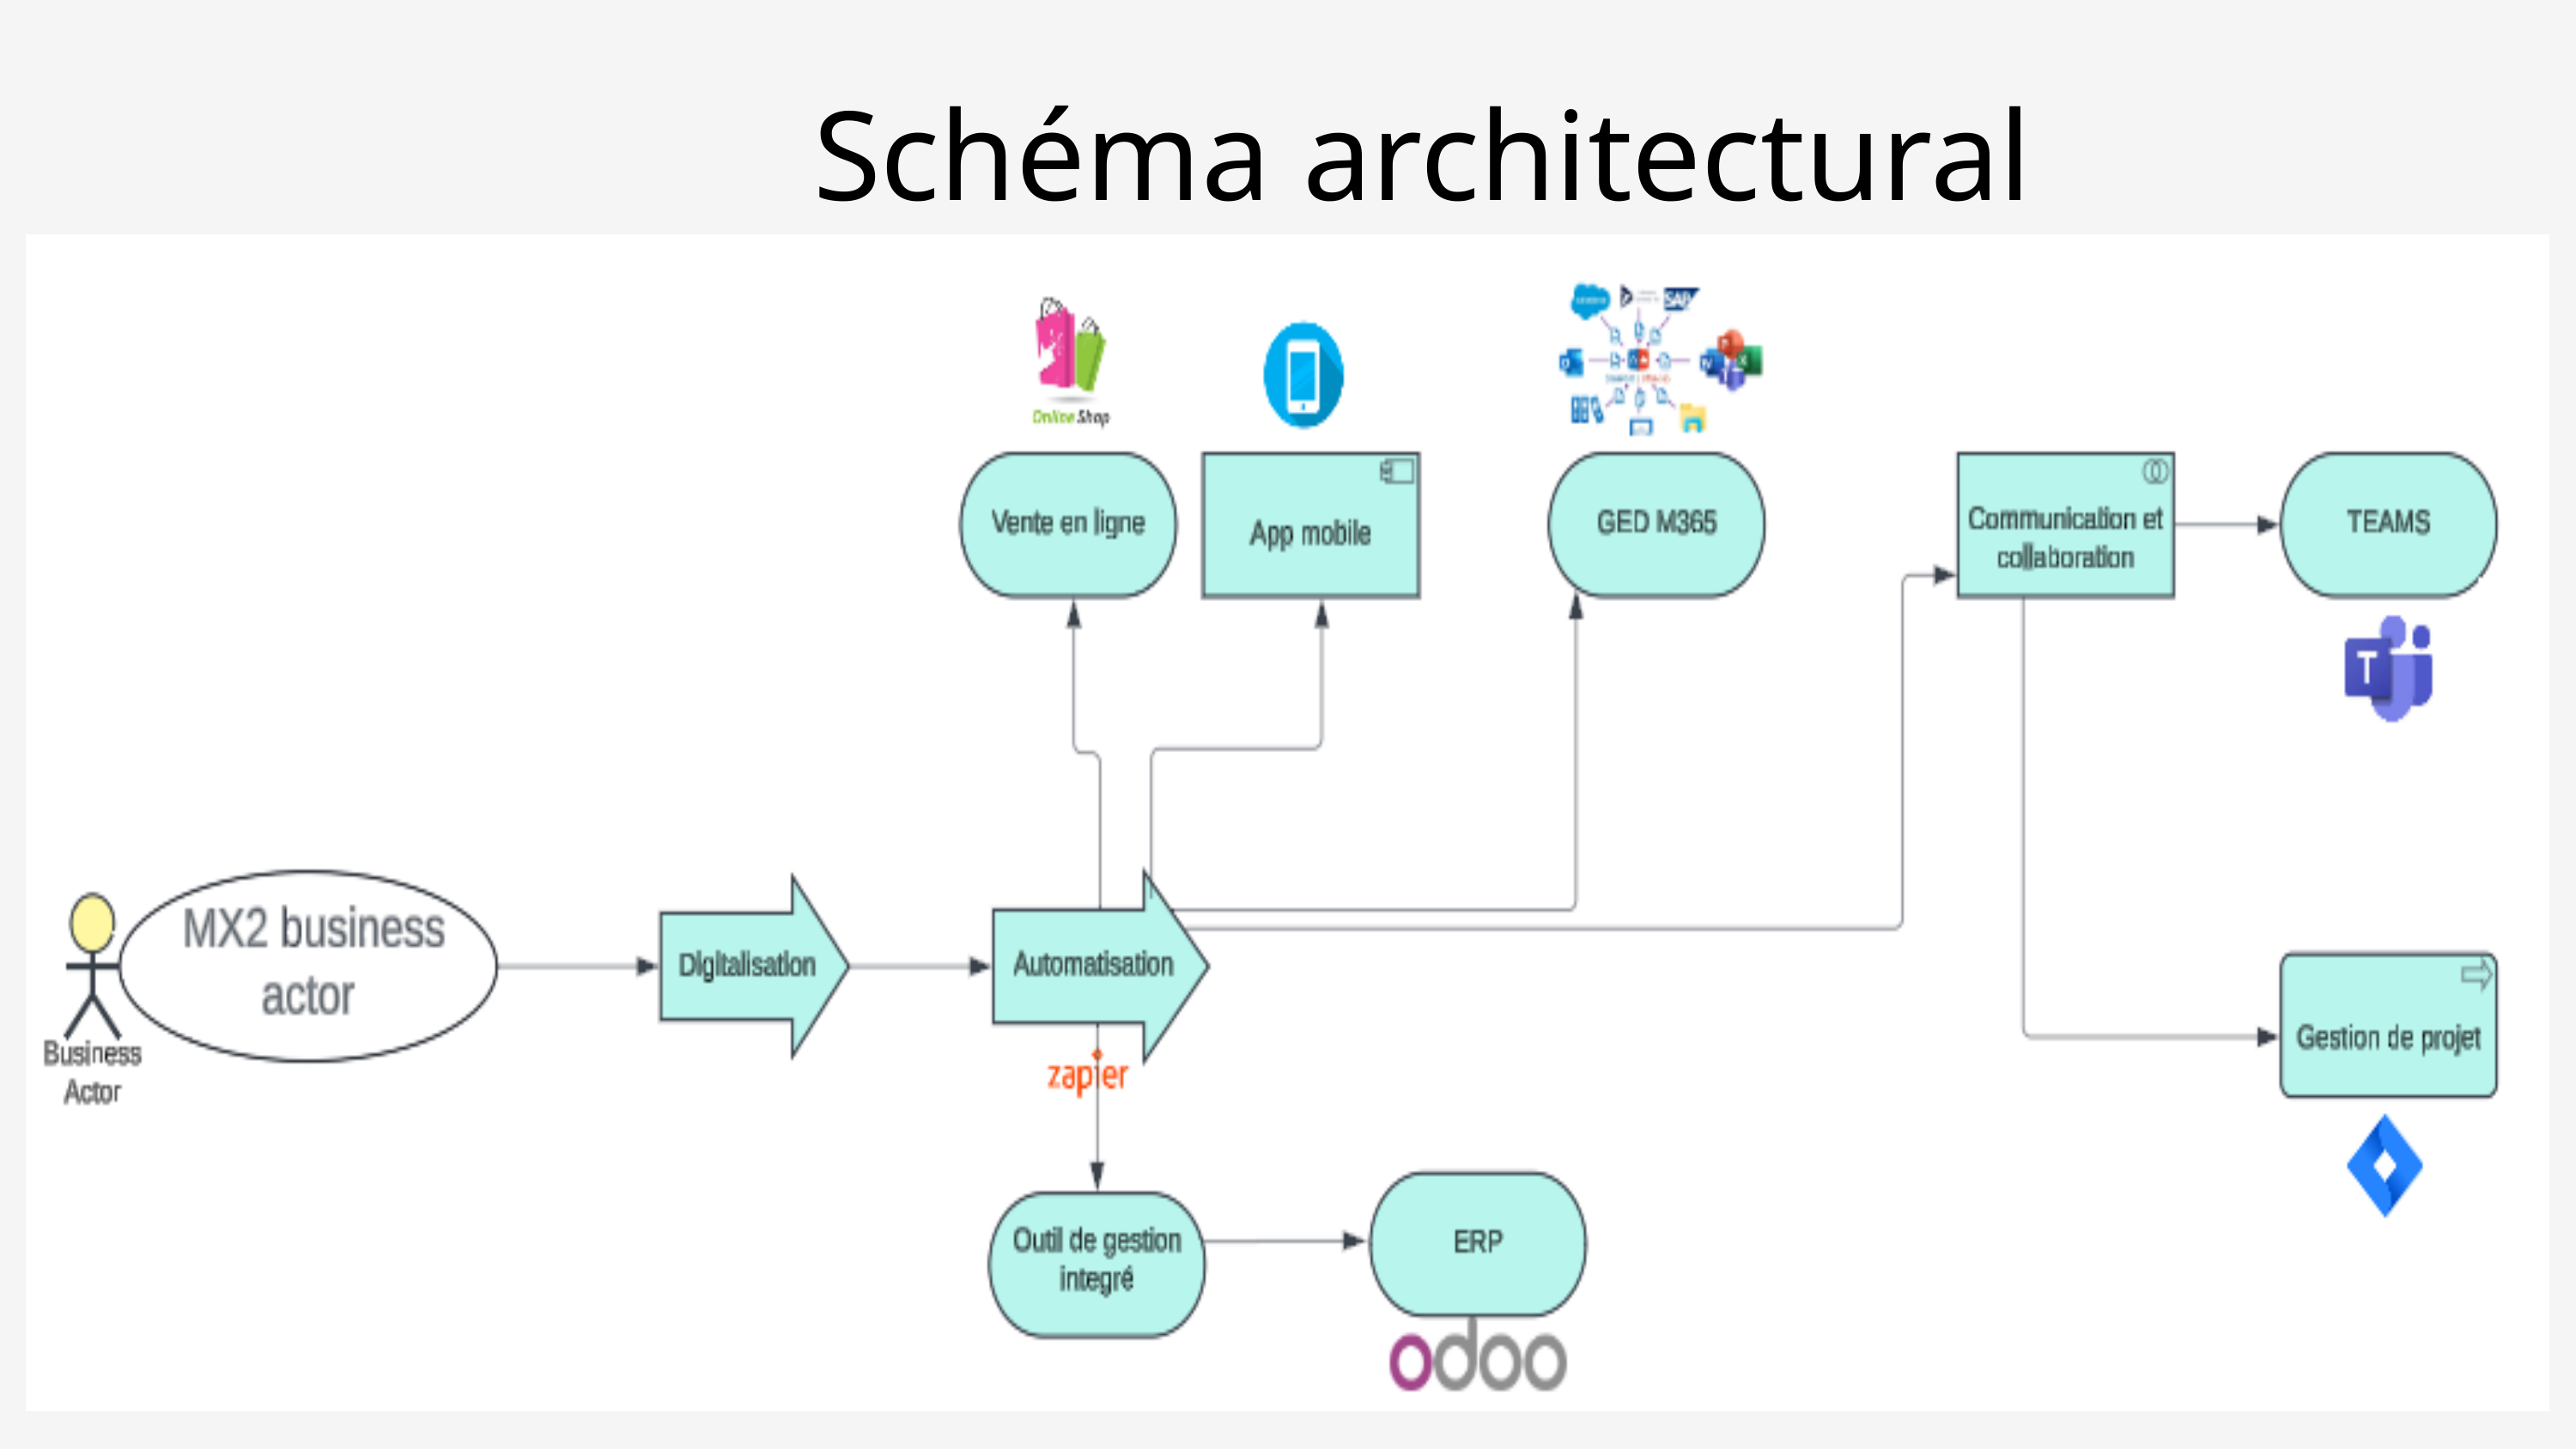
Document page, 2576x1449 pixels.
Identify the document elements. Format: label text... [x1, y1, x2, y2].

picture [25, 233, 2549, 1412]
text_box Schéma architectural [762, 52, 2082, 226]
